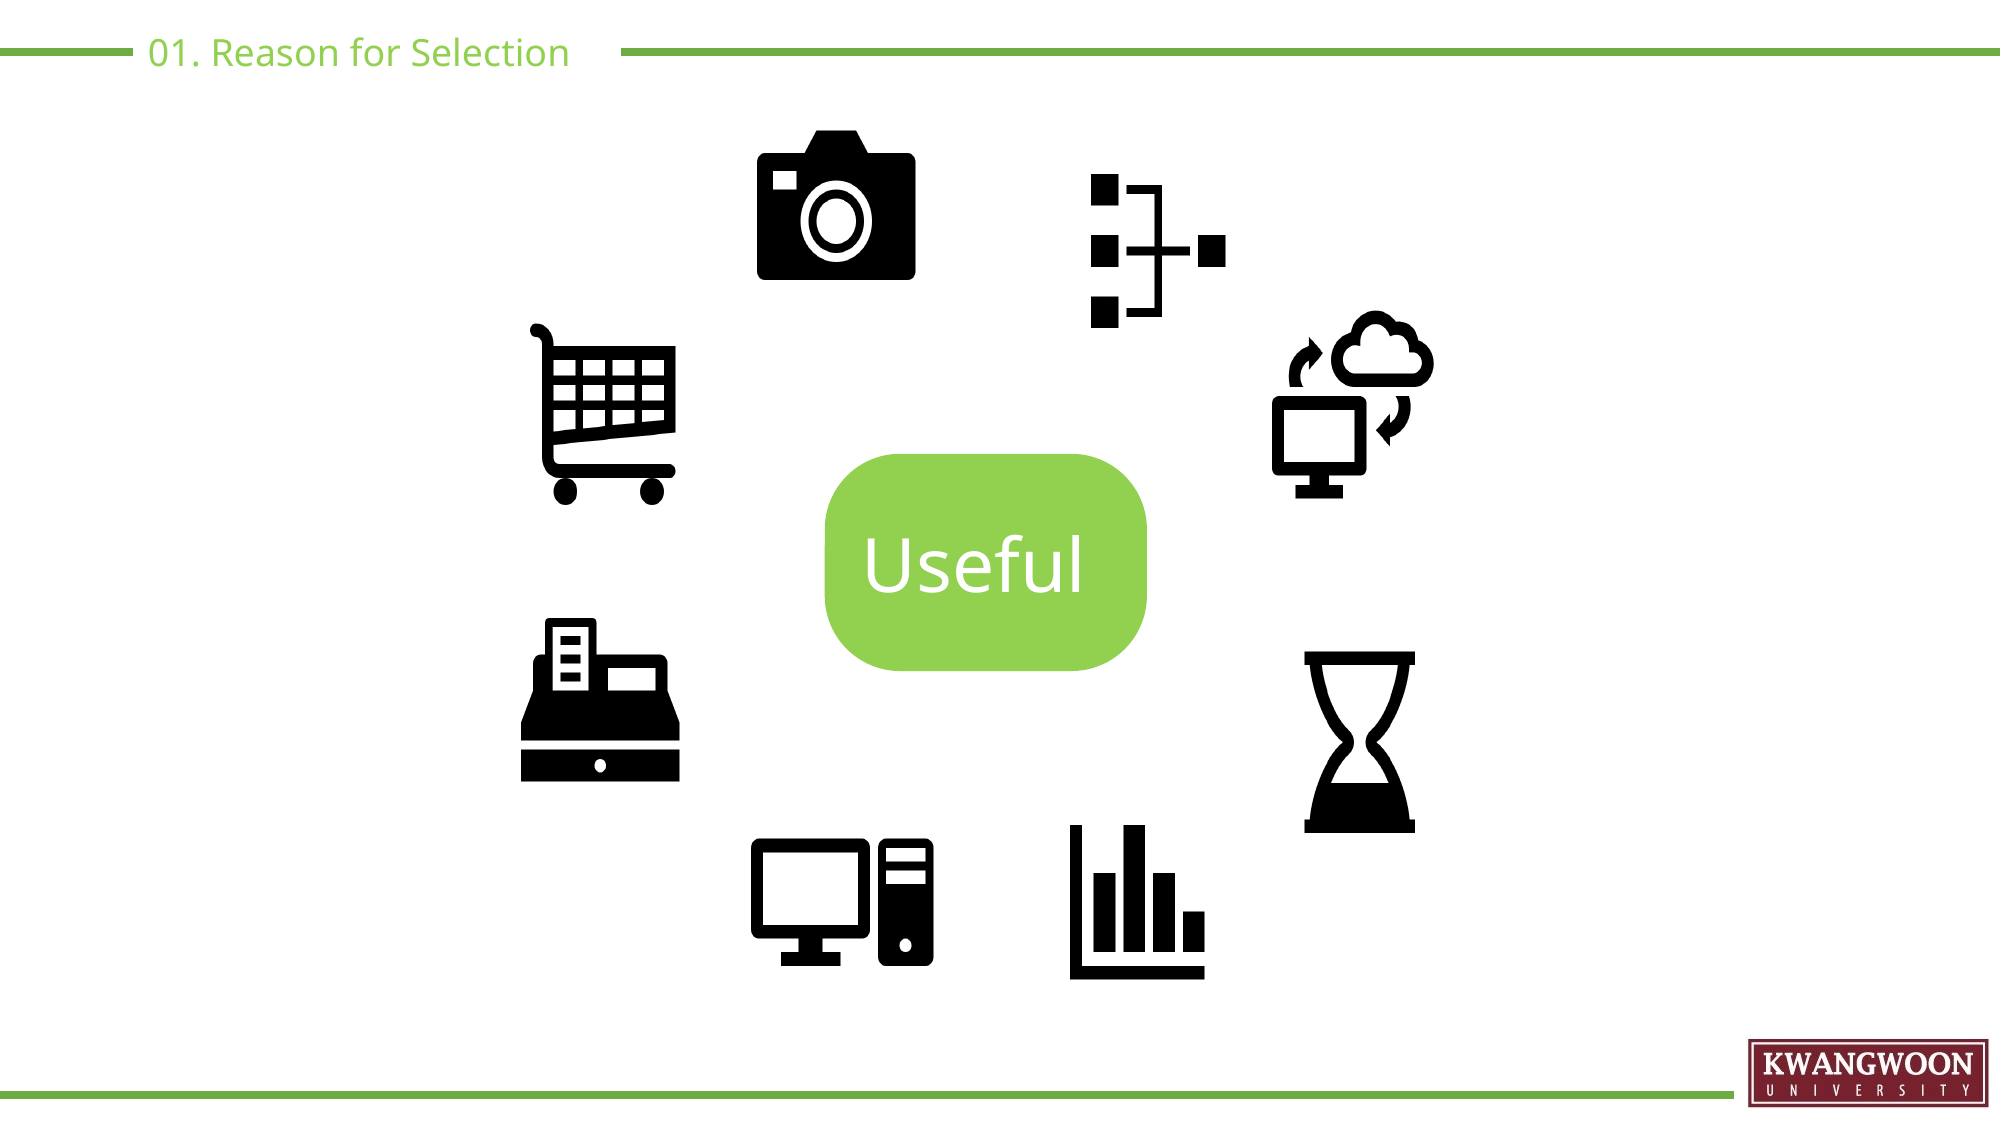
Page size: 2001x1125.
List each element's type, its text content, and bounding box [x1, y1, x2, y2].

picture [505, 595, 695, 813]
picture [1264, 633, 1455, 851]
text_box 01. Reason for Selection [132, 21, 695, 83]
picture [513, 305, 703, 524]
picture [1257, 296, 1447, 515]
picture [1042, 793, 1232, 1012]
picture [1063, 144, 1253, 362]
text_box Useful [824, 453, 1147, 672]
picture [1745, 1034, 1990, 1109]
picture [741, 96, 931, 315]
picture [747, 793, 937, 1012]
